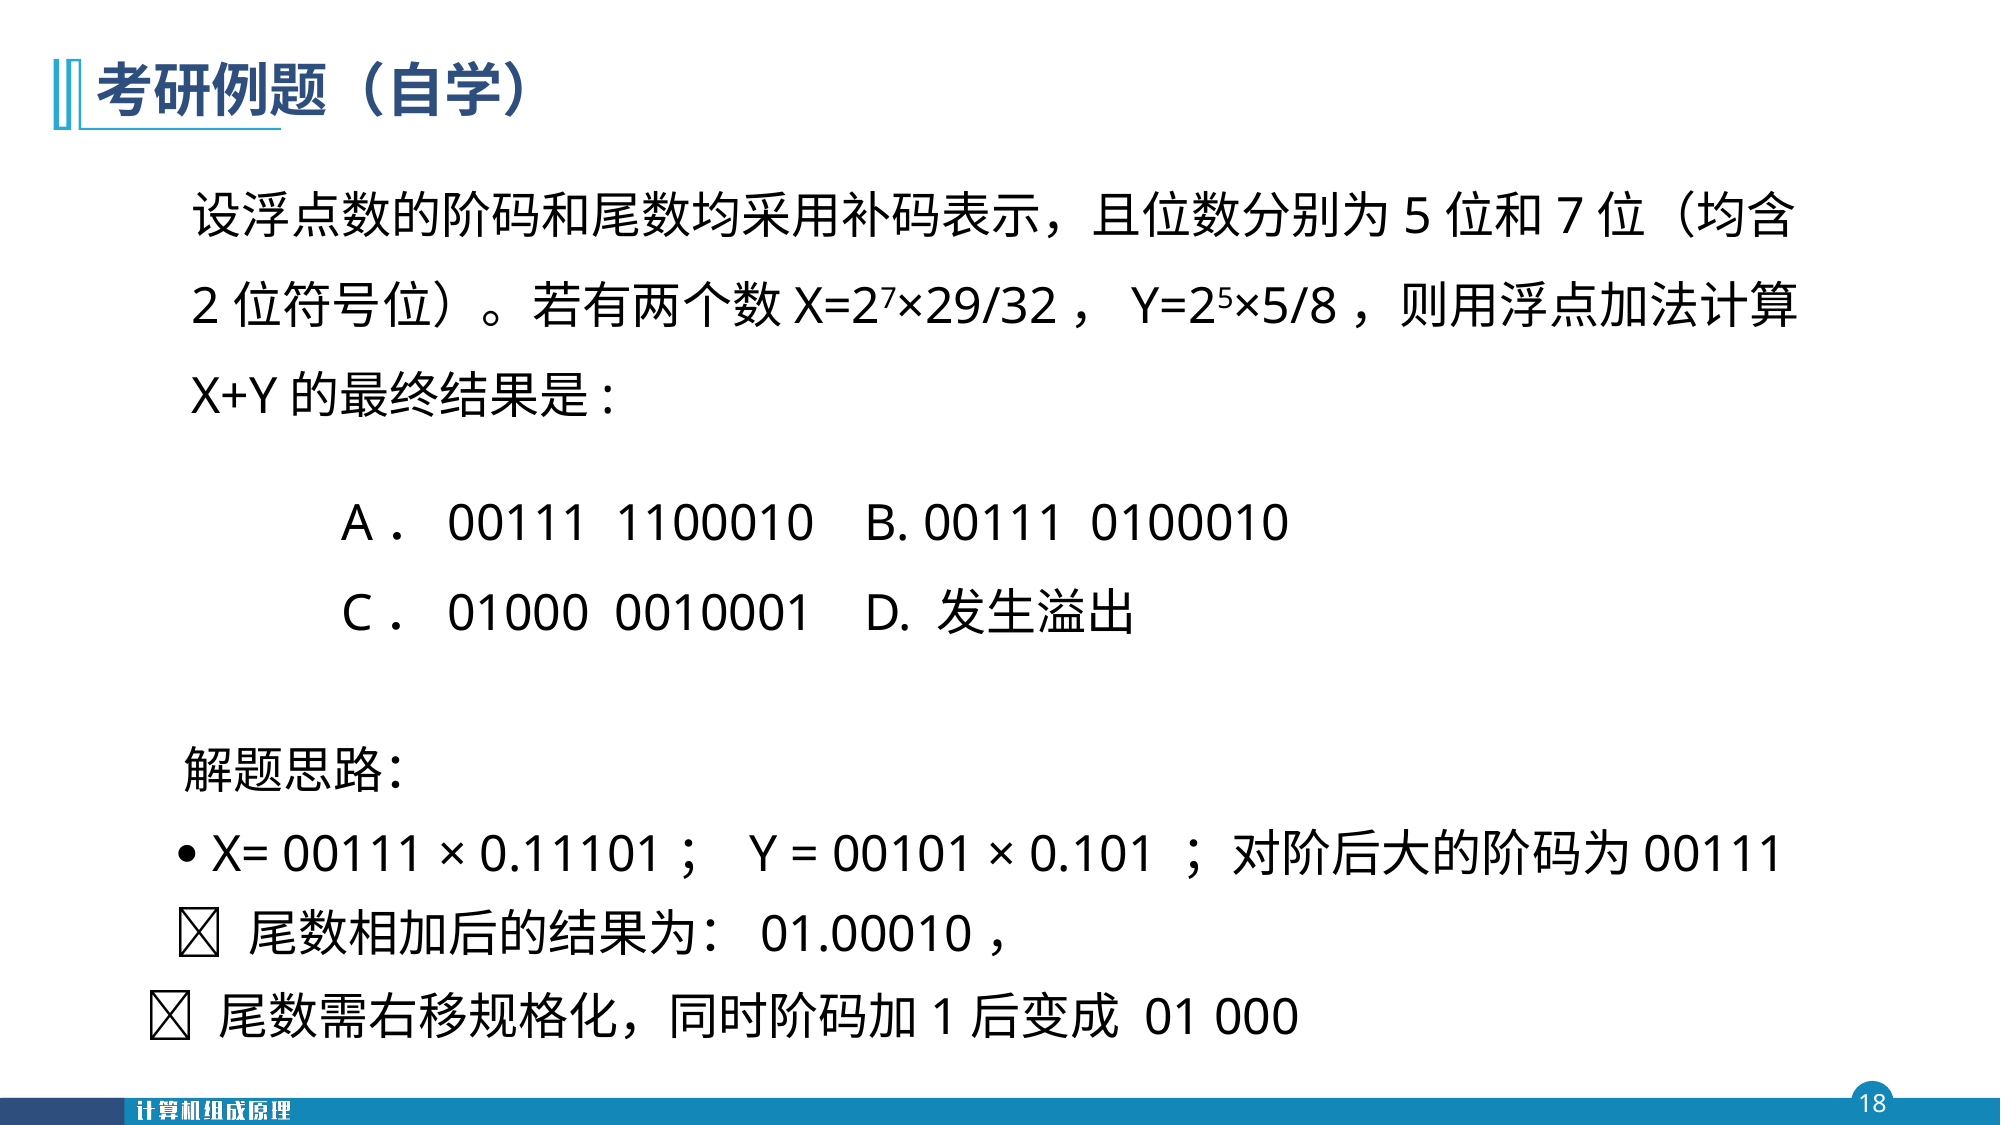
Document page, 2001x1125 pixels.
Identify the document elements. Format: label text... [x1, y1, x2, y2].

text_box  X= 00111 × 0.11101； Y = 00101 × 0.101 ；对阶后大的阶码为00111 [163, 784, 1915, 890]
text_box 设浮点数的阶码和尾数均采用补码表示，且位数分别为5位和7位（均含2位符号位）。若有两个数X=27×29/32，Y=25×5/8，则用浮点加法计算X+Y的最终结果是: [176, 146, 1849, 432]
title 考研例题（自学） [80, 42, 1805, 144]
text_box 解题思路： [168, 701, 449, 807]
text_box  尾数需右移规格化，同时阶码加1后变成 01 000 [130, 947, 1315, 1052]
text_box A．00111 1100010 B. 00111 0100010 C．01000 0010001 D. 发生溢出 [326, 452, 1427, 648]
text_box  尾数相加后的结果为：01.00010， [160, 863, 1215, 947]
